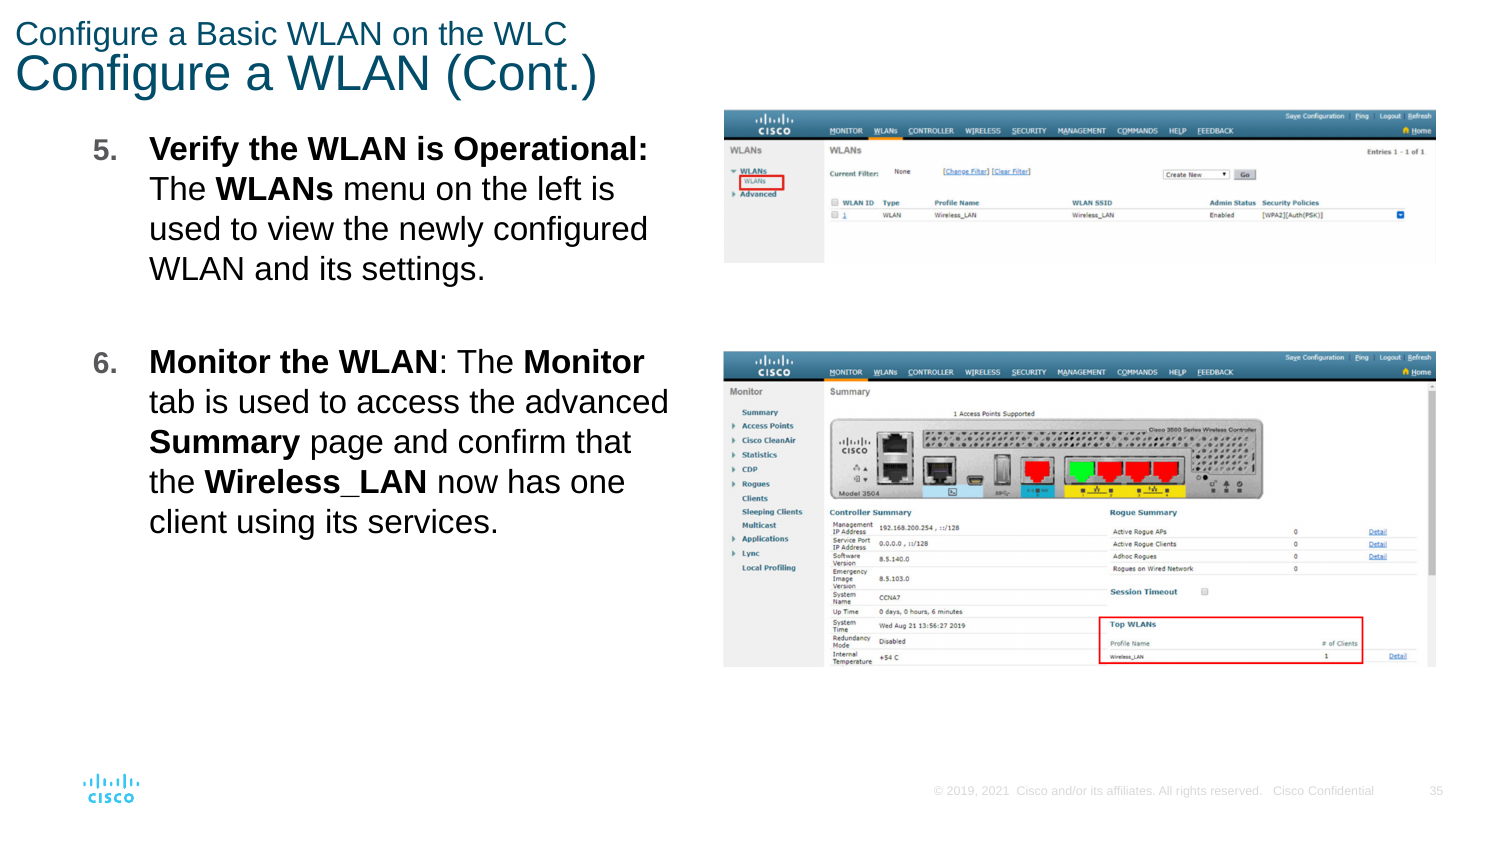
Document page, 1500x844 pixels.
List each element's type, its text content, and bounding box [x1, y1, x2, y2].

list Verify the WLAN is Operational: The WLANs menu on the left is used to view the newly configured WLAN and its settings. Monitor the WLAN: The Monitor tab is used to access the advanced Summary page and confirm that the Wireless_LAN now has one client using its services. [77, 120, 696, 396]
title Configure a Basic WLAN on the WLC Configure a WLAN (Cont.) [0, 0, 1369, 121]
picture [723, 351, 1437, 668]
picture [723, 108, 1437, 263]
